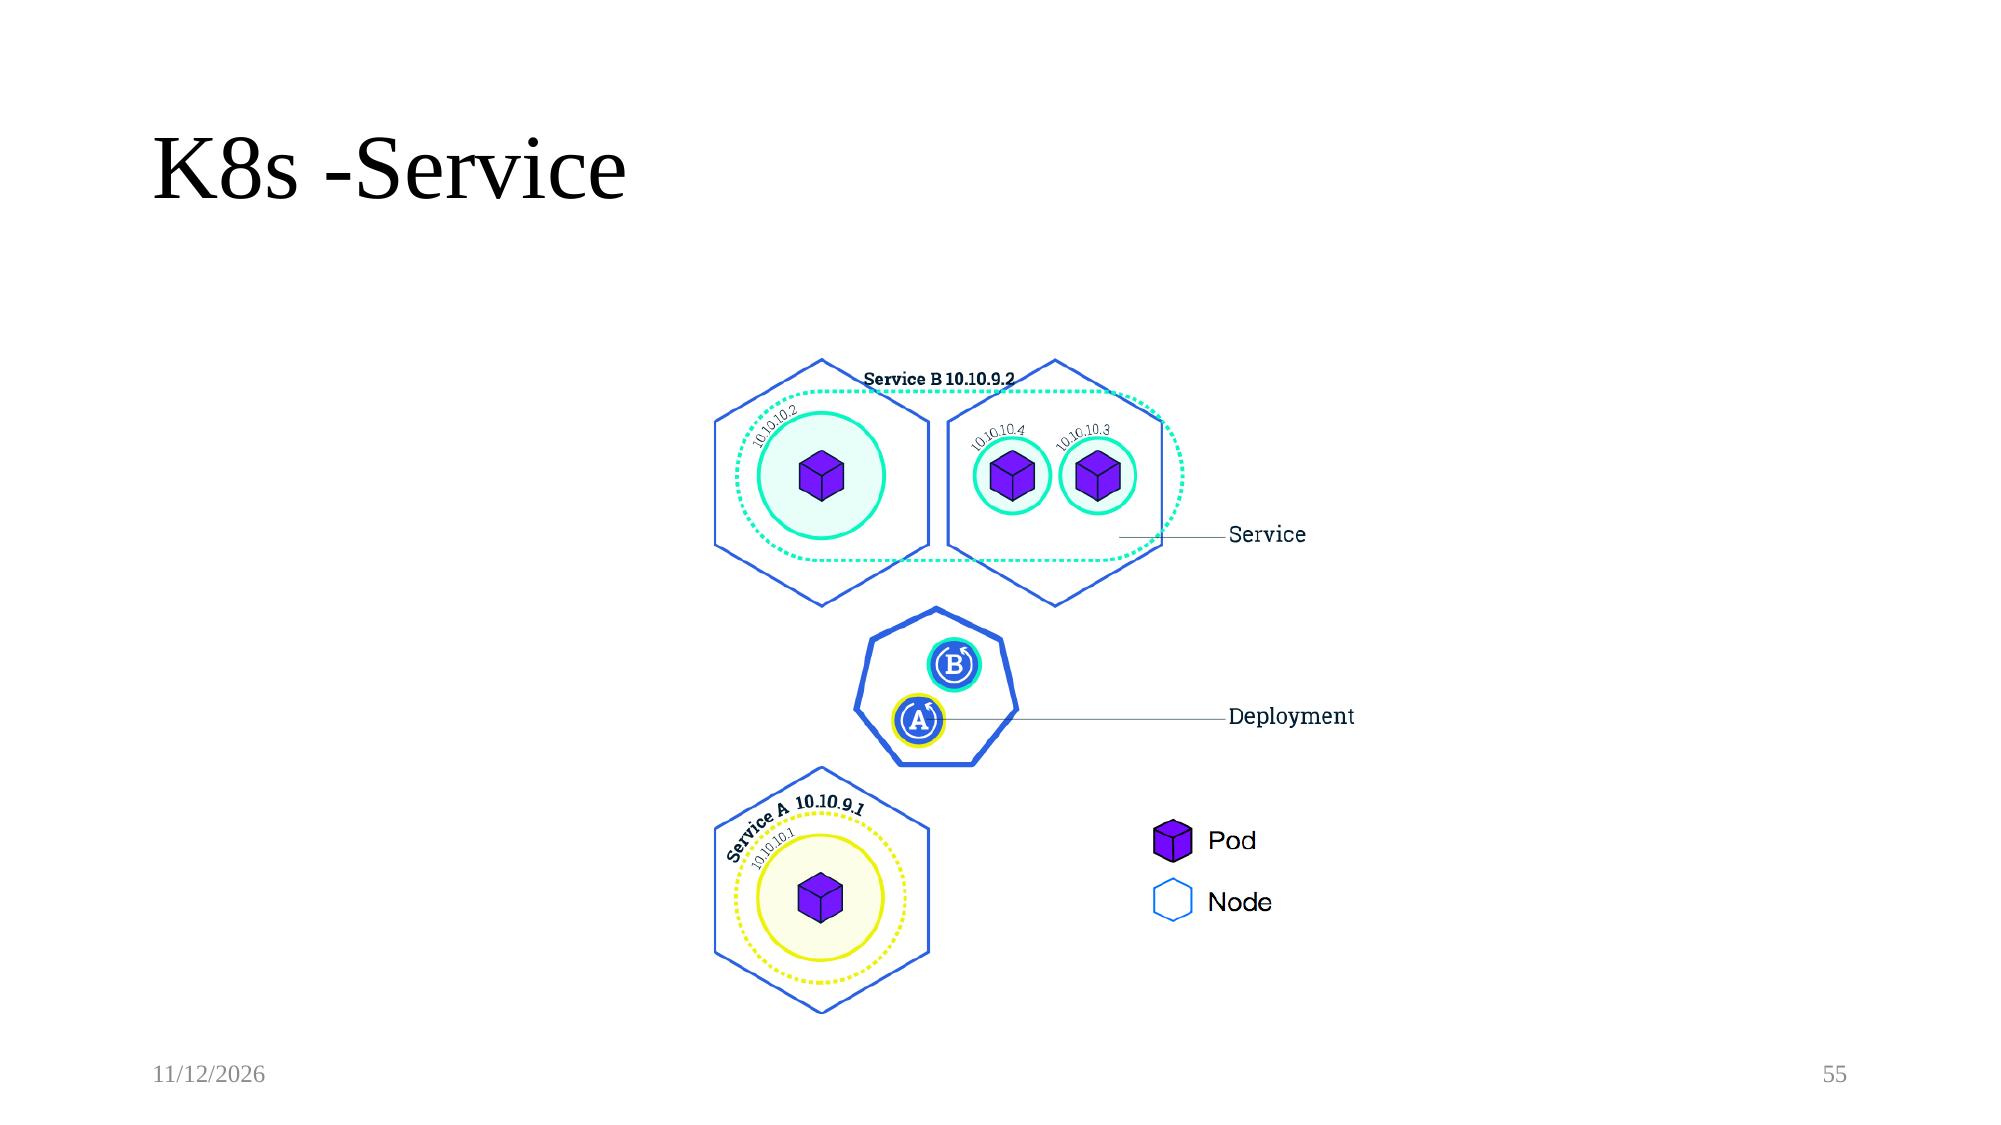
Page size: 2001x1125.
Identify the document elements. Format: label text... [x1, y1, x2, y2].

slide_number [137, 1042, 588, 1103]
slide_number 55 [1412, 1042, 1863, 1103]
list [594, 299, 1406, 1014]
title K8s -Service [137, 59, 1863, 278]
